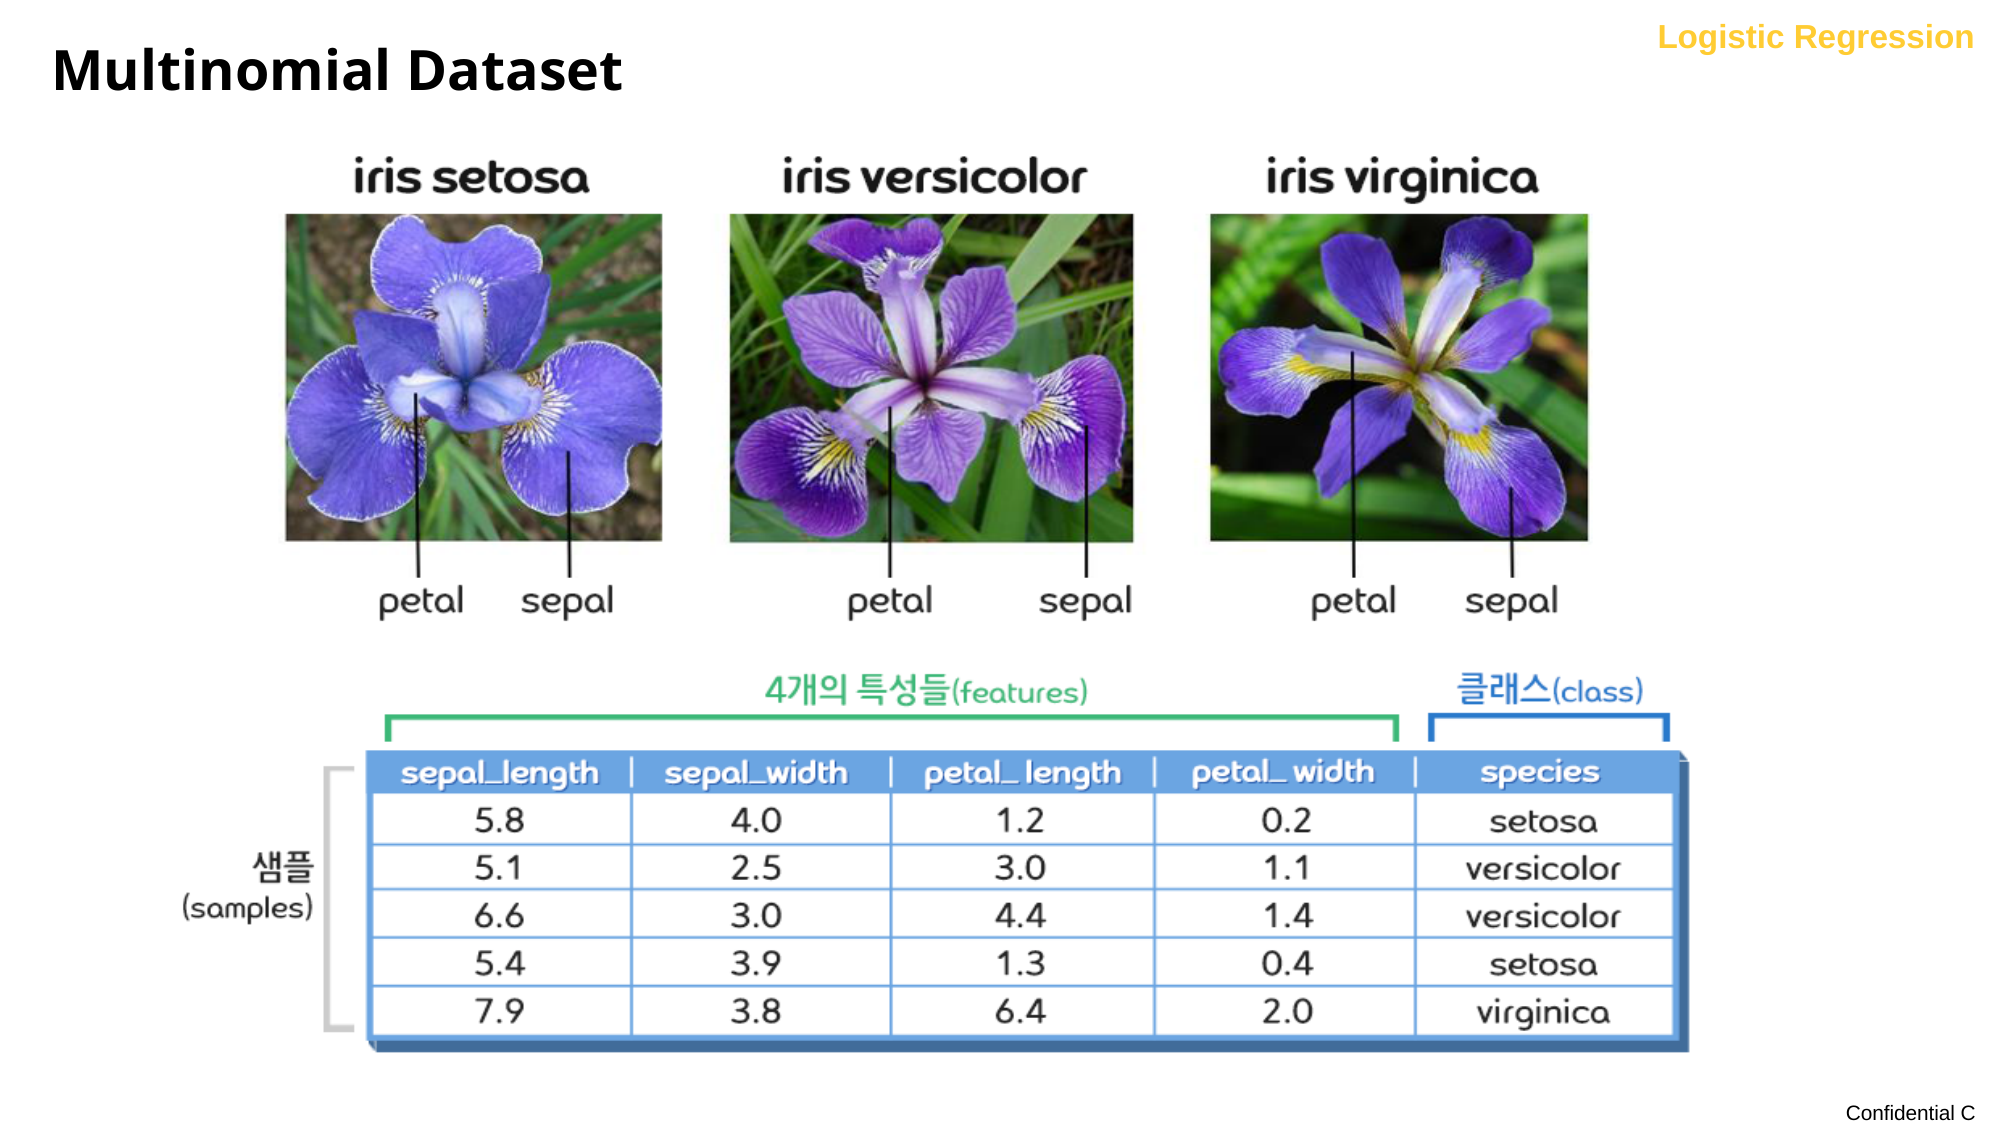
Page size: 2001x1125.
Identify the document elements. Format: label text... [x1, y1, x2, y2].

title Multinomial Dataset [51, 44, 1331, 101]
list Logistic Regression [1424, 19, 1975, 55]
picture [161, 141, 1709, 1081]
